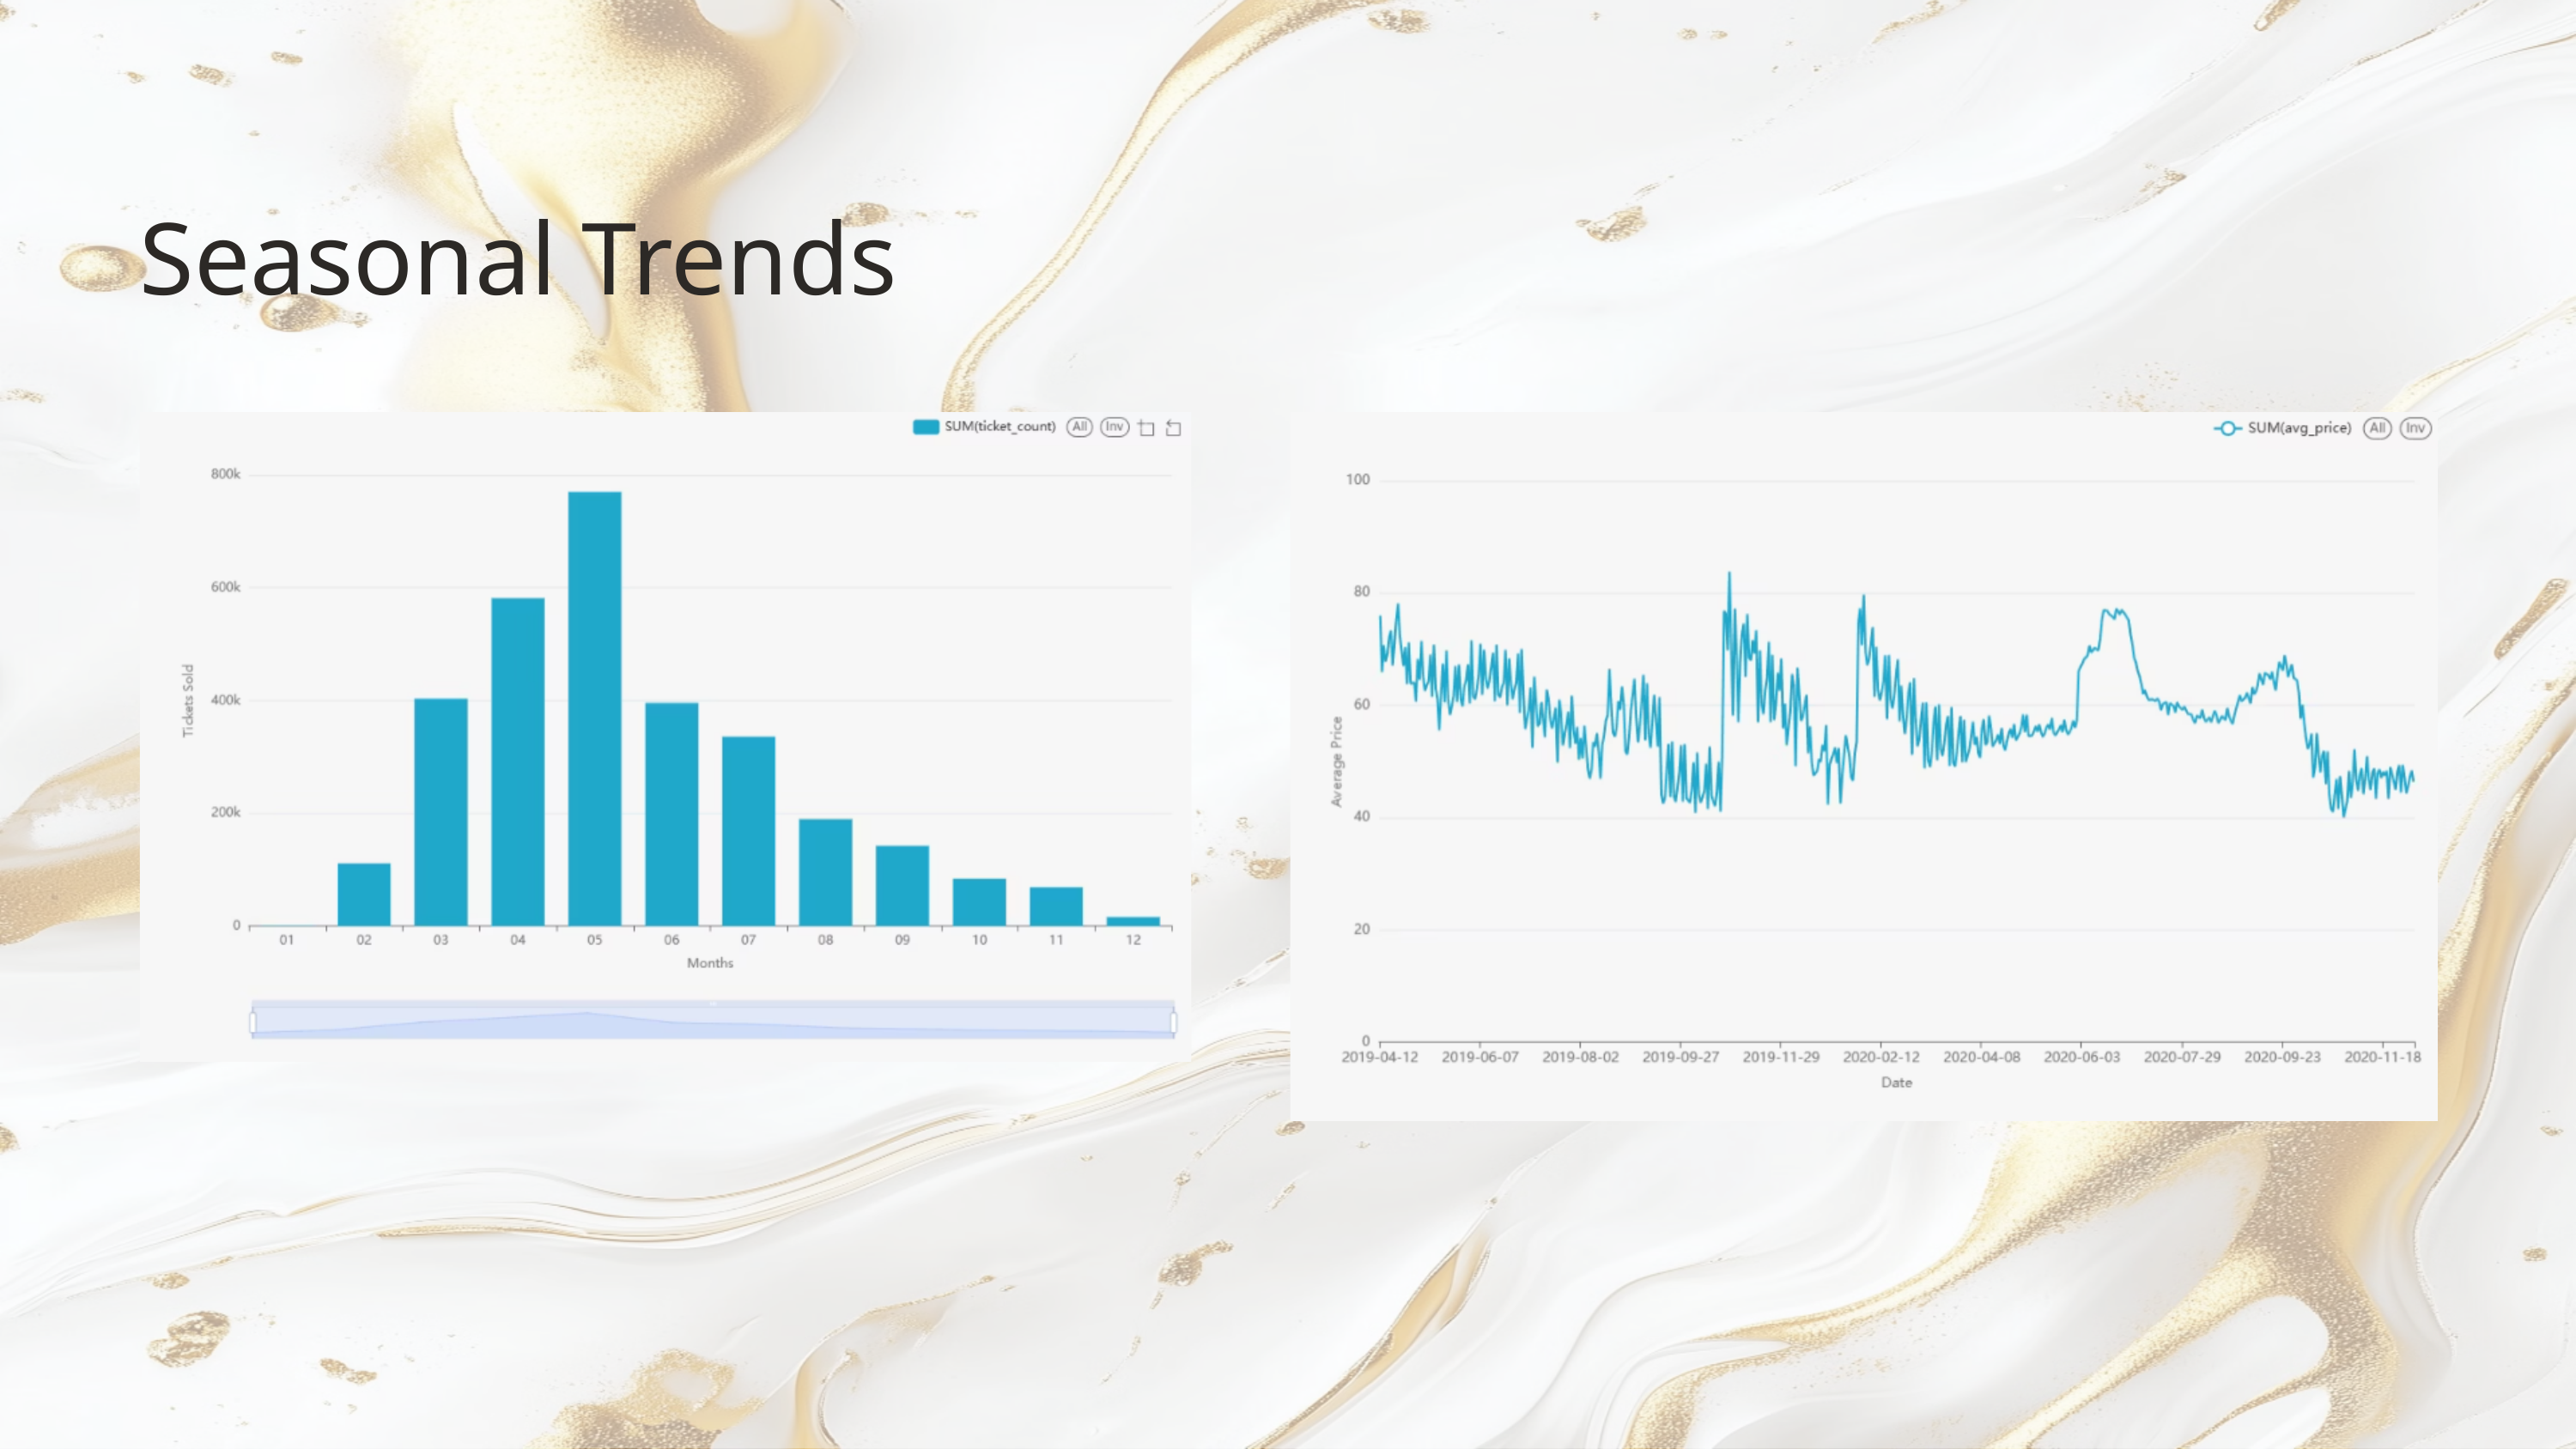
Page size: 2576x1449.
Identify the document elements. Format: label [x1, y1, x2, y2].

text_box [139, 182, 1139, 308]
text_box [0, 0, 2576, 1449]
